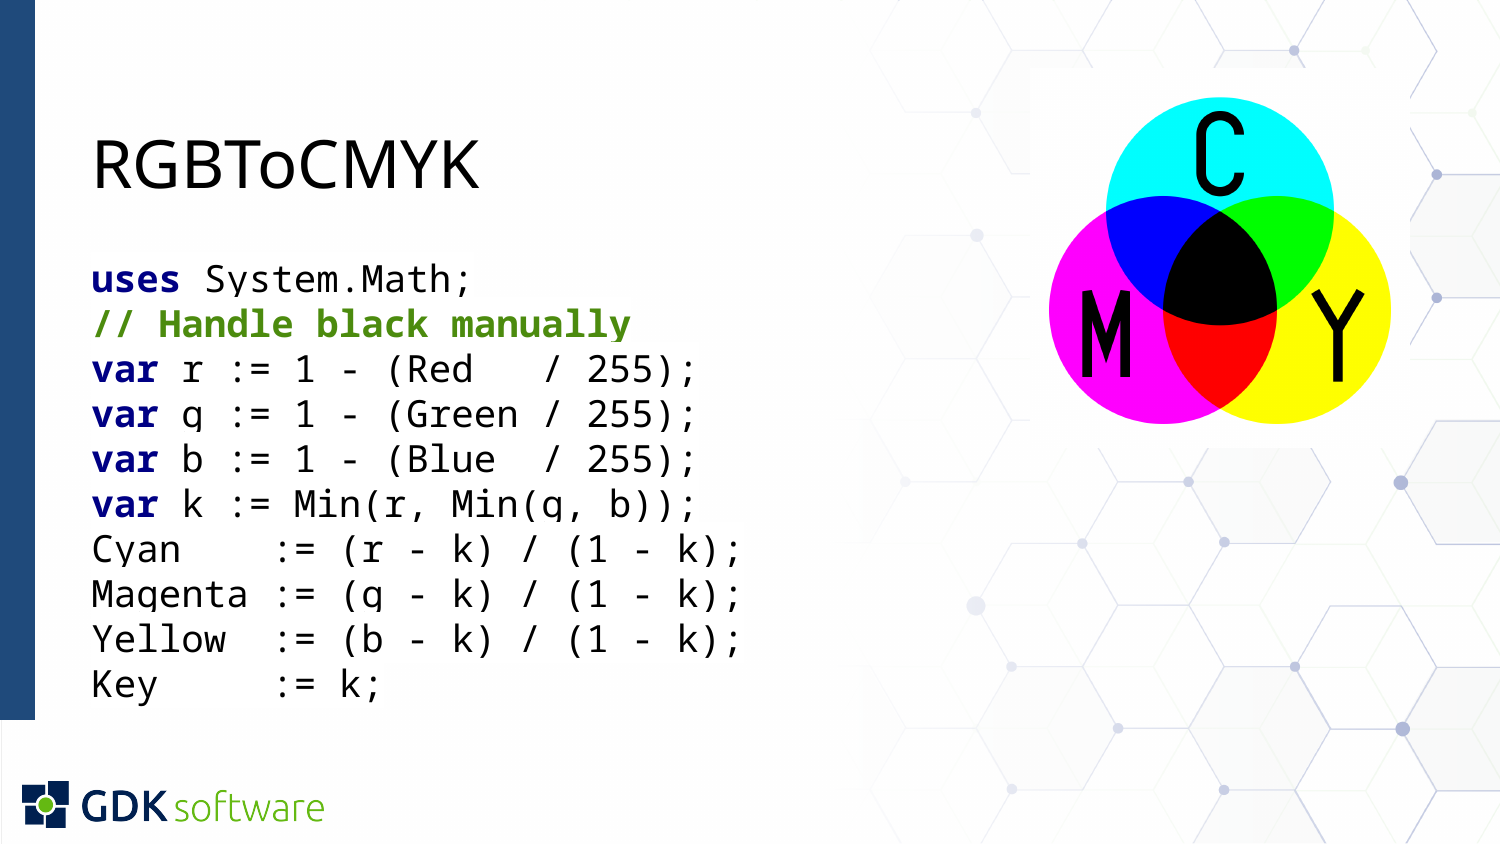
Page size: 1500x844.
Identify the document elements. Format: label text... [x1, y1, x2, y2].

title RGBToCMYK [76, 103, 1029, 217]
list uses System.Math; // Handle black manually var r := 1 - (Red / 255); var g := 1 - (Green / 255); var b := 1 - (Blue / 255); var k := Min(r, Min(g, b)); Cyan := (r - k) / (1 - k); Magenta := (g - k) / (1 - k); Yellow := (b - k) / (1 - k); Key := k; [76, 239, 940, 777]
picture [1029, 68, 1410, 449]
picture [22, 781, 324, 828]
